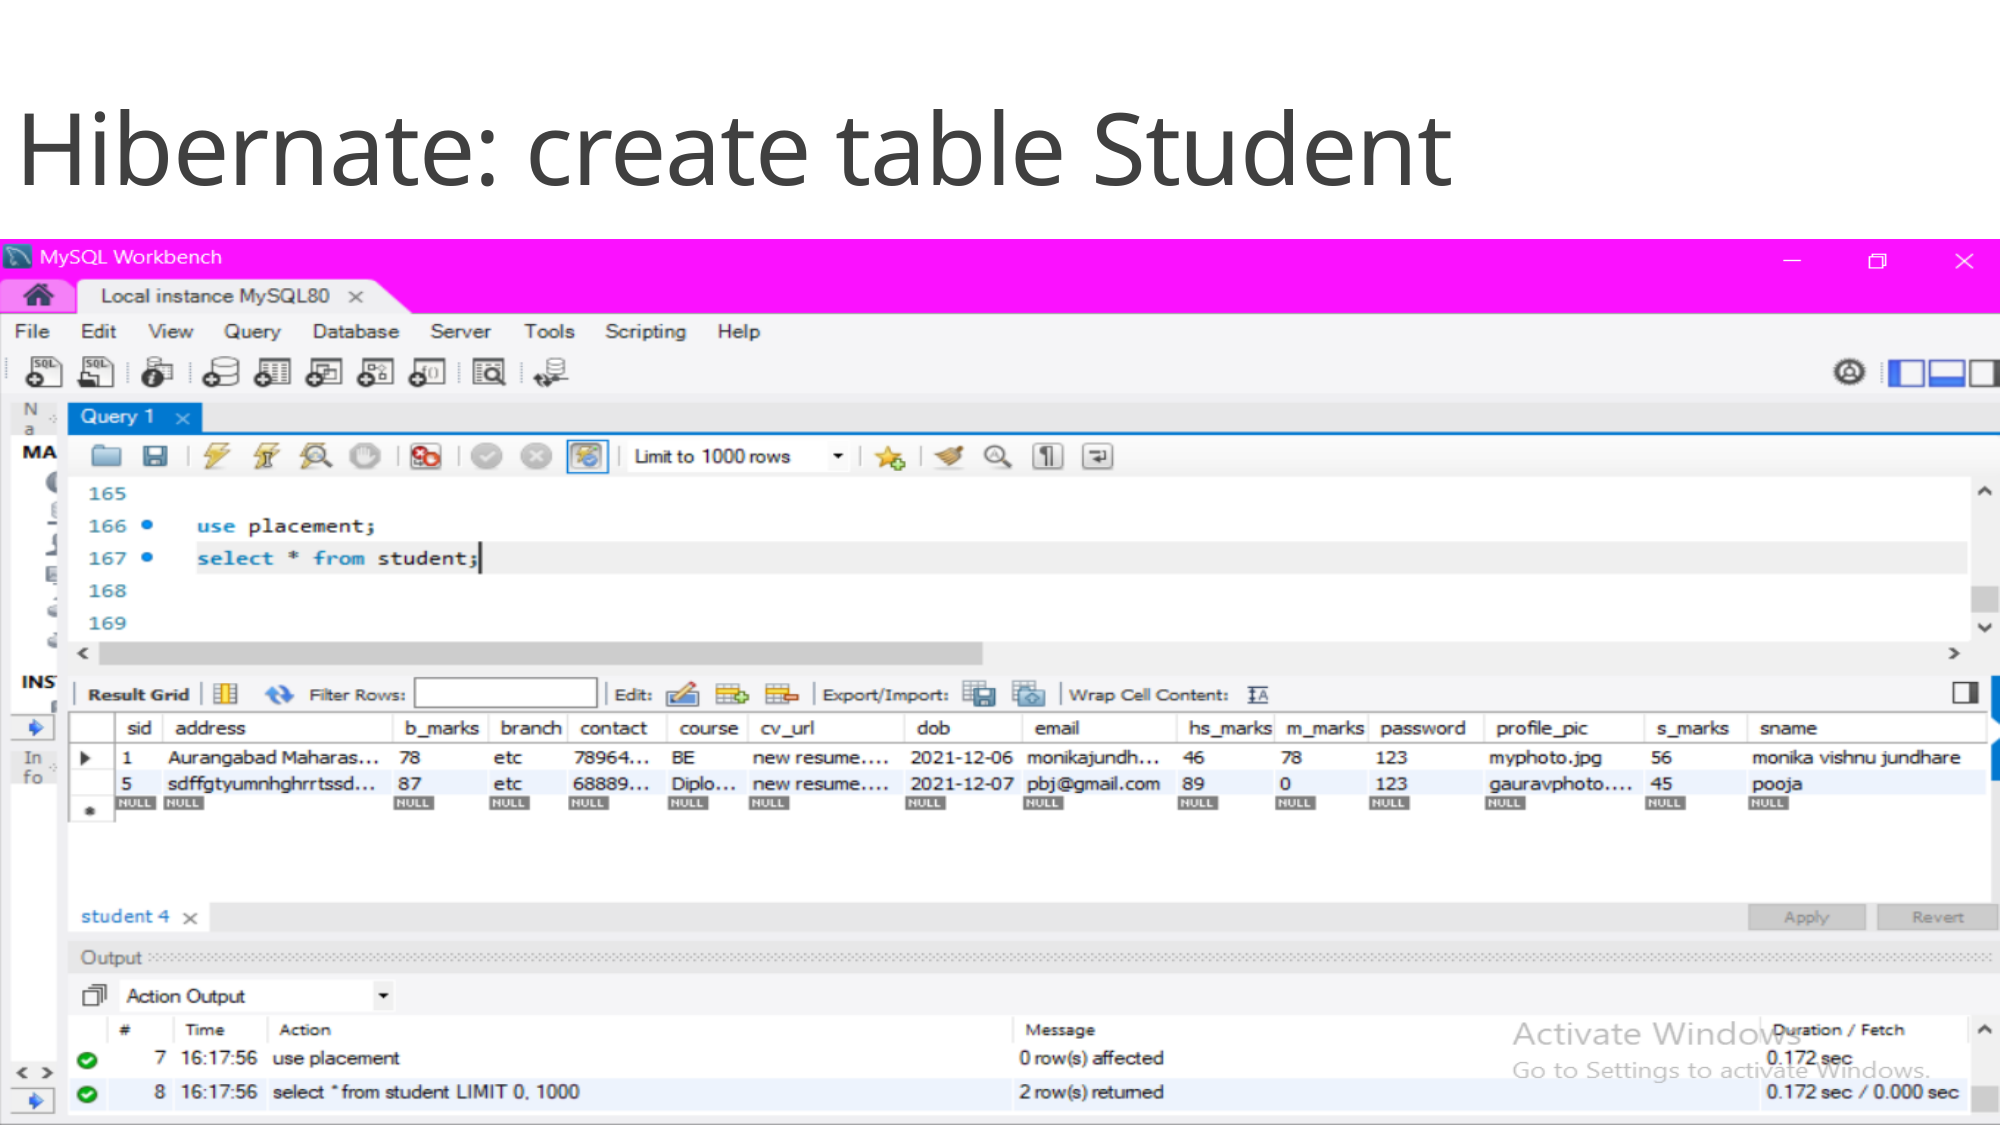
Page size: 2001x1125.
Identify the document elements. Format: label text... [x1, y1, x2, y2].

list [0, 239, 2000, 1125]
title Hibernate: create table Student [0, 0, 1863, 213]
